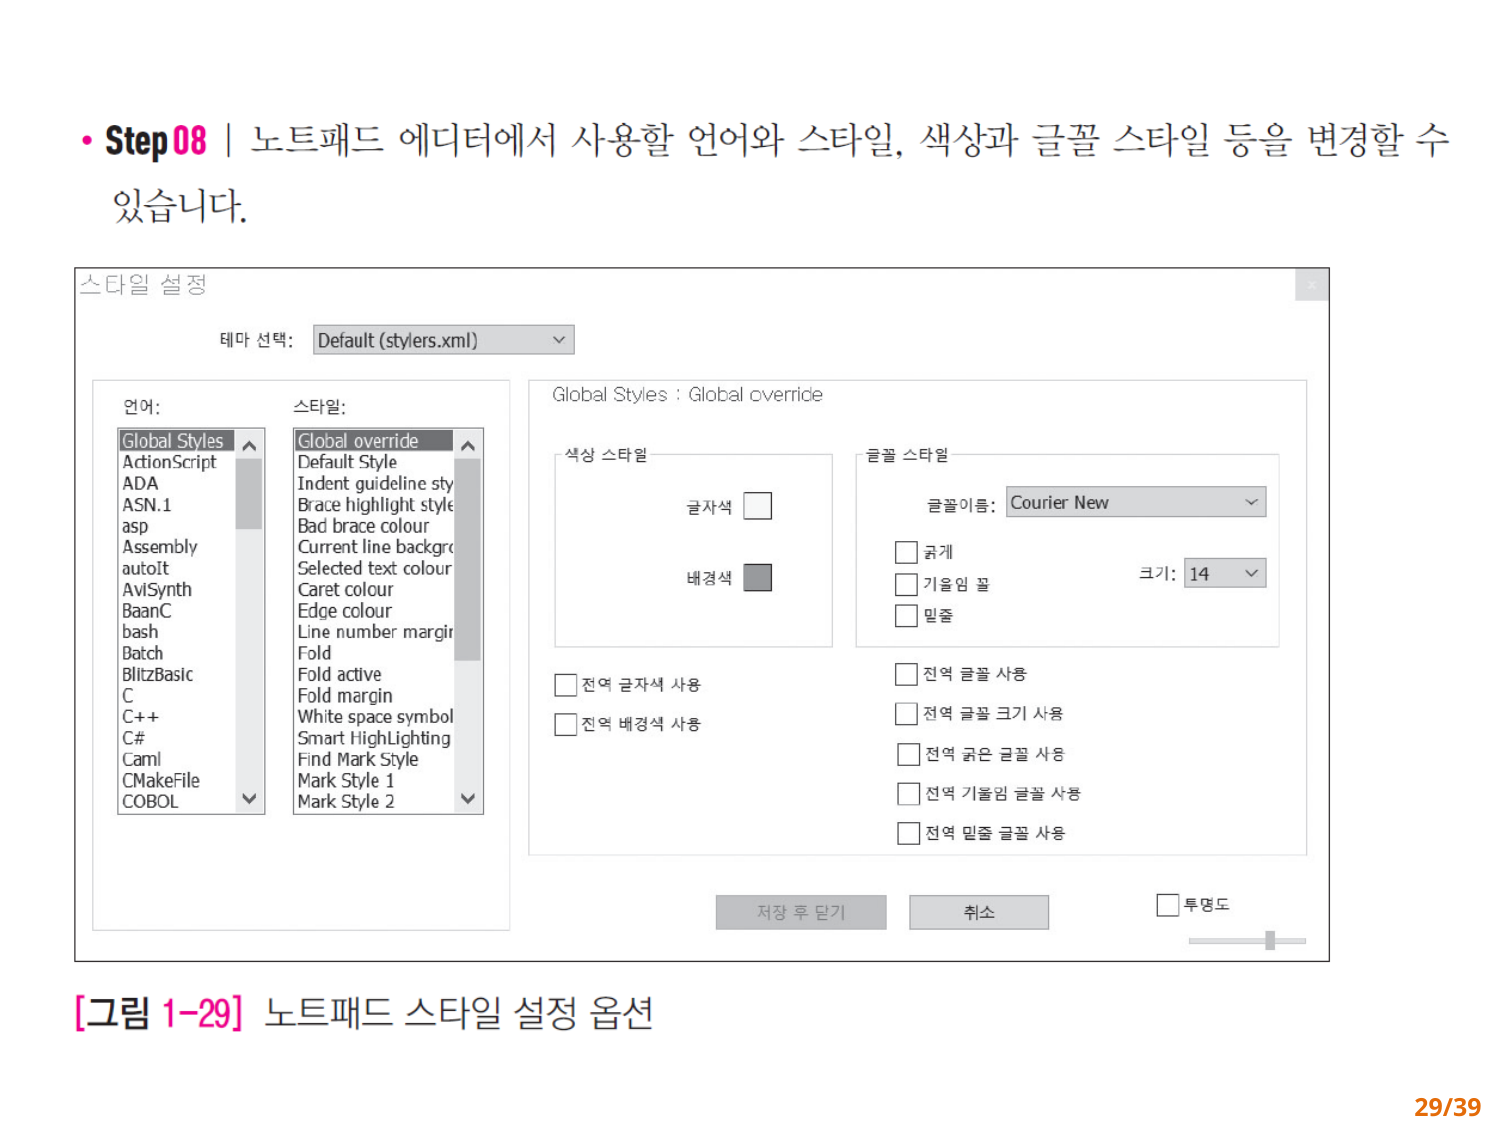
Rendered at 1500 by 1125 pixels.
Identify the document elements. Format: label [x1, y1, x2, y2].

text_box [59, 101, 1471, 1047]
